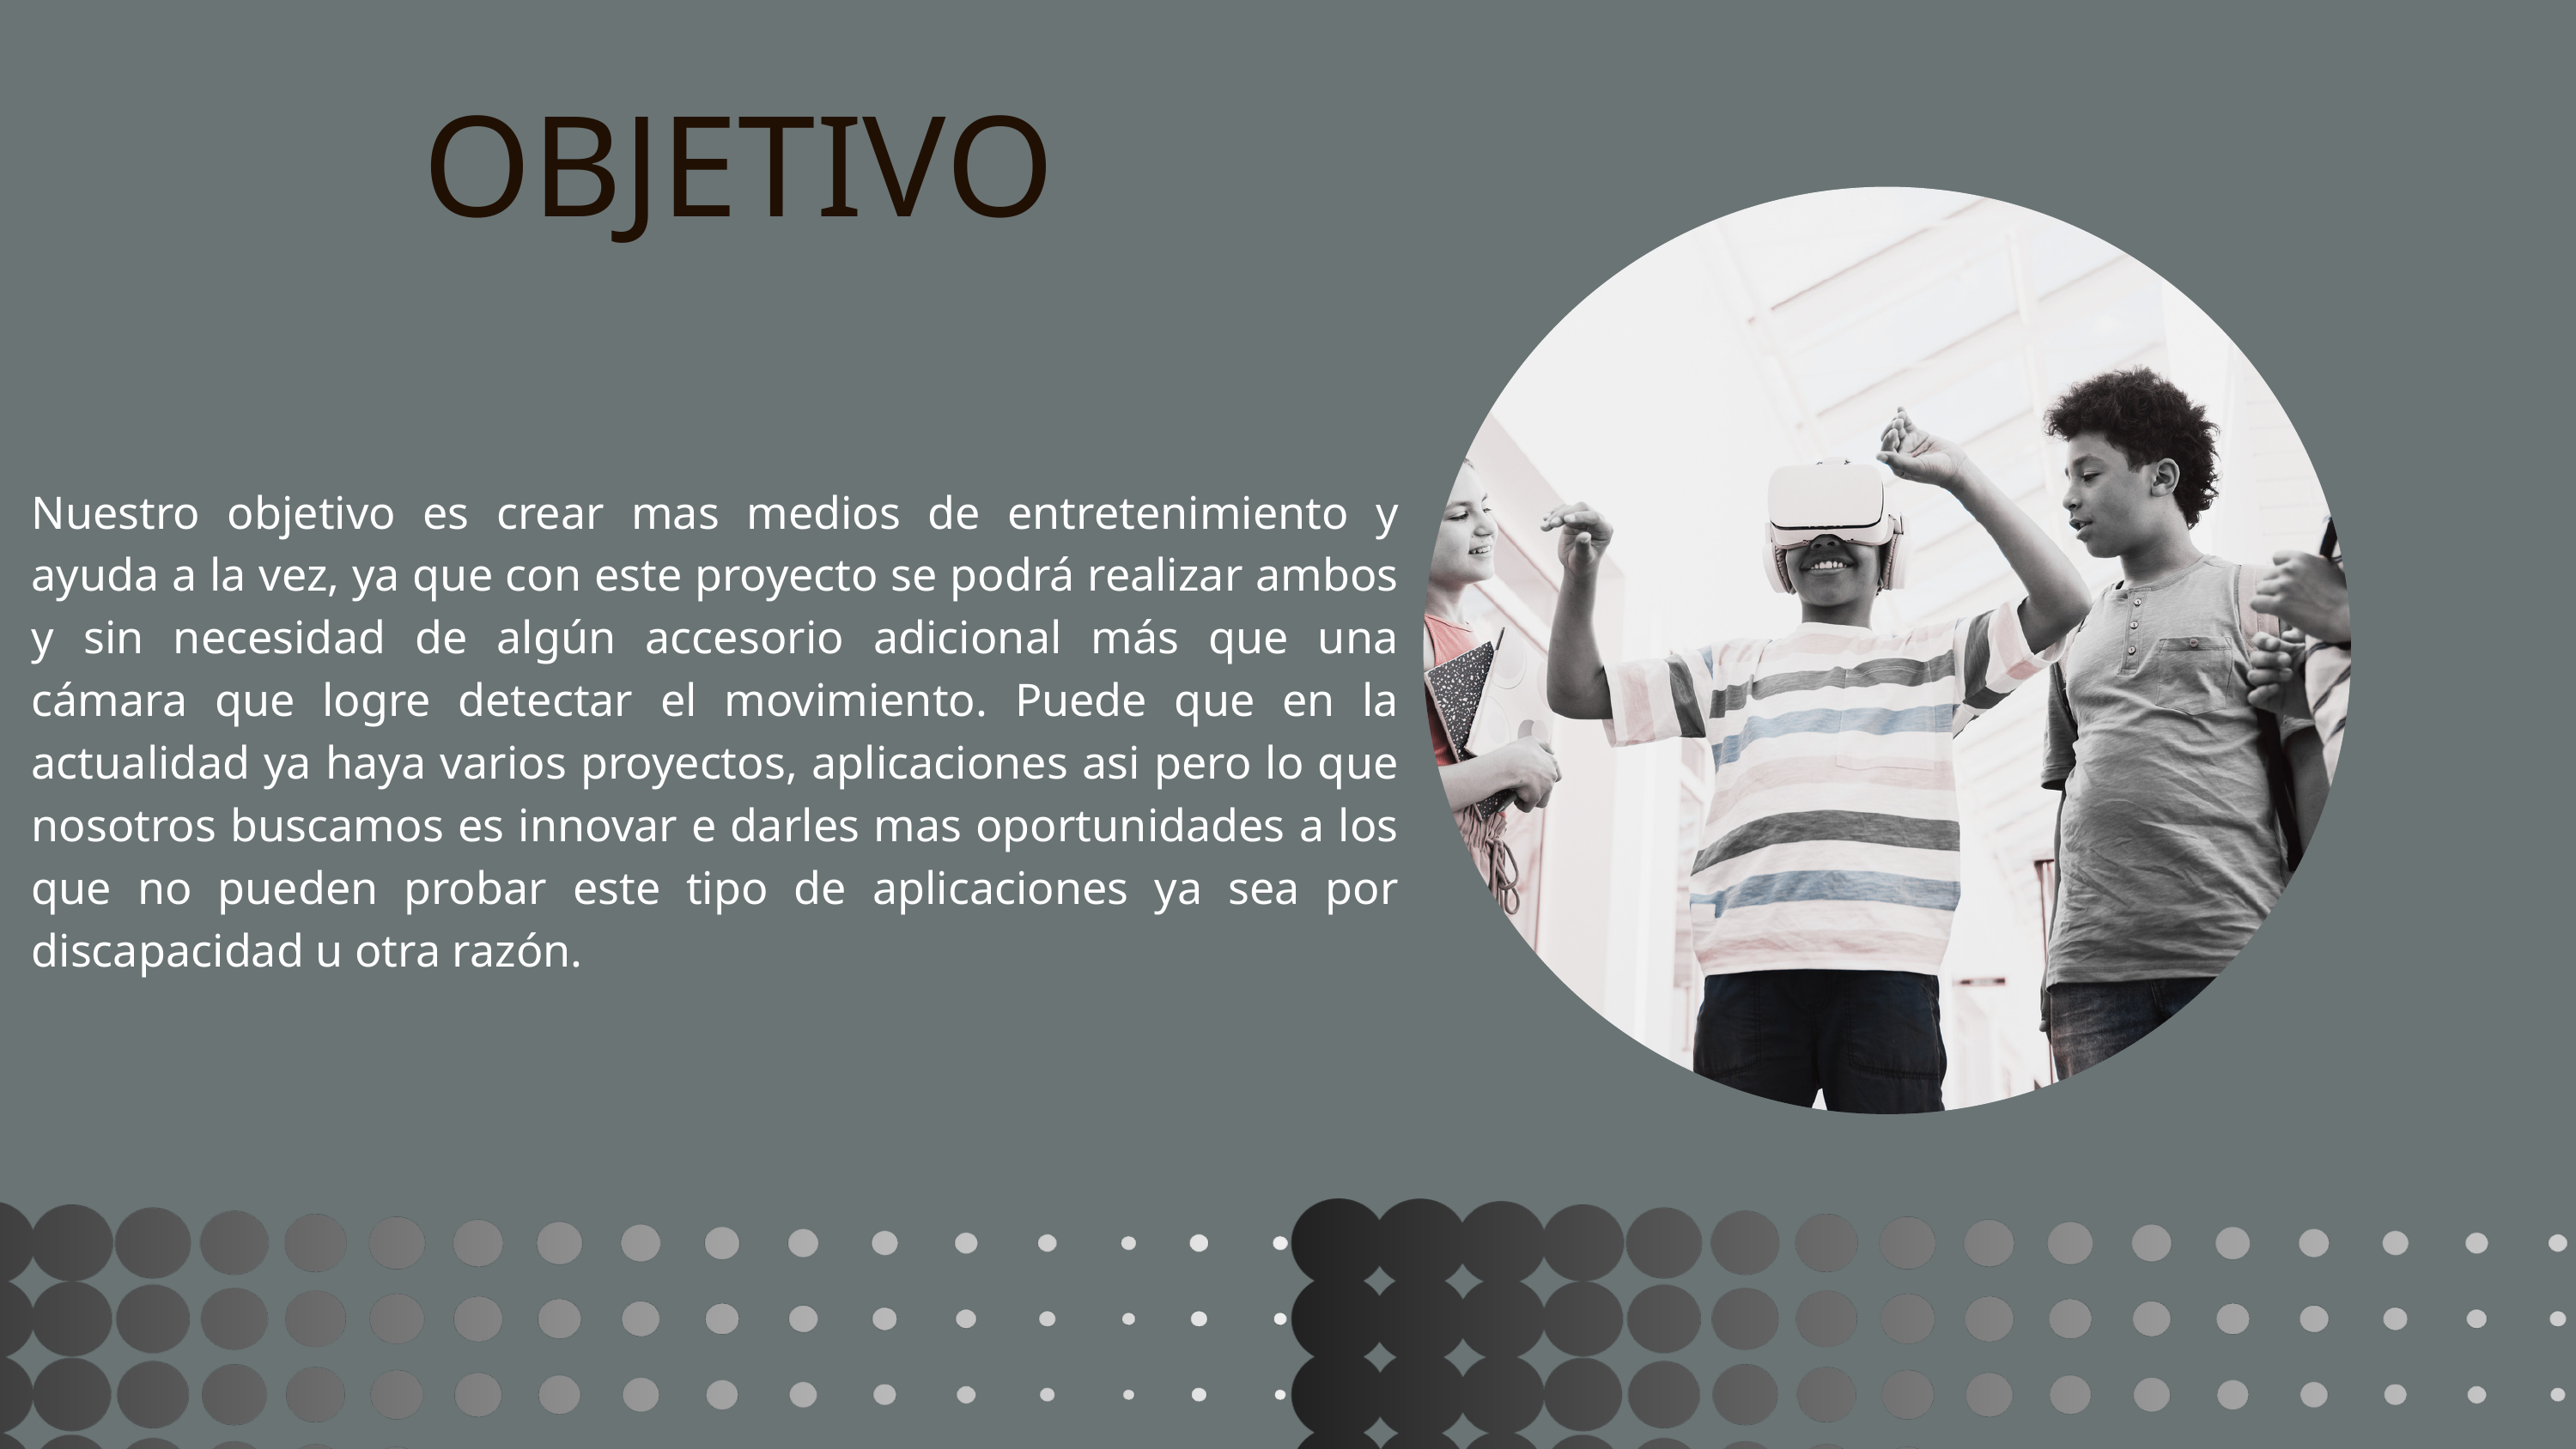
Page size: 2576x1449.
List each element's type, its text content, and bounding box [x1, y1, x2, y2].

text_box Nuestro objetivo es crear mas medios de entretenimiento y ayuda a la vez, ya que con este proyecto se podrá realizar ambos y sin necesidad de algún accesorio adicional más que una cámara que logre detectar el movimiento. Puede que en la actualidad ya haya varios proyectos, aplicaciones asi pero lo que nosotros buscamos es innovar e darles mas oportunidades a los que no pueden probar este tipo de aplicaciones ya sea por discapacidad u otra razón. [31, 475, 1400, 976]
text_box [1423, 186, 2352, 1115]
text_box OBJETIVO [31, 104, 1447, 245]
text_box [1287, 1196, 2576, 1449]
text_box [0, 1196, 1287, 1449]
